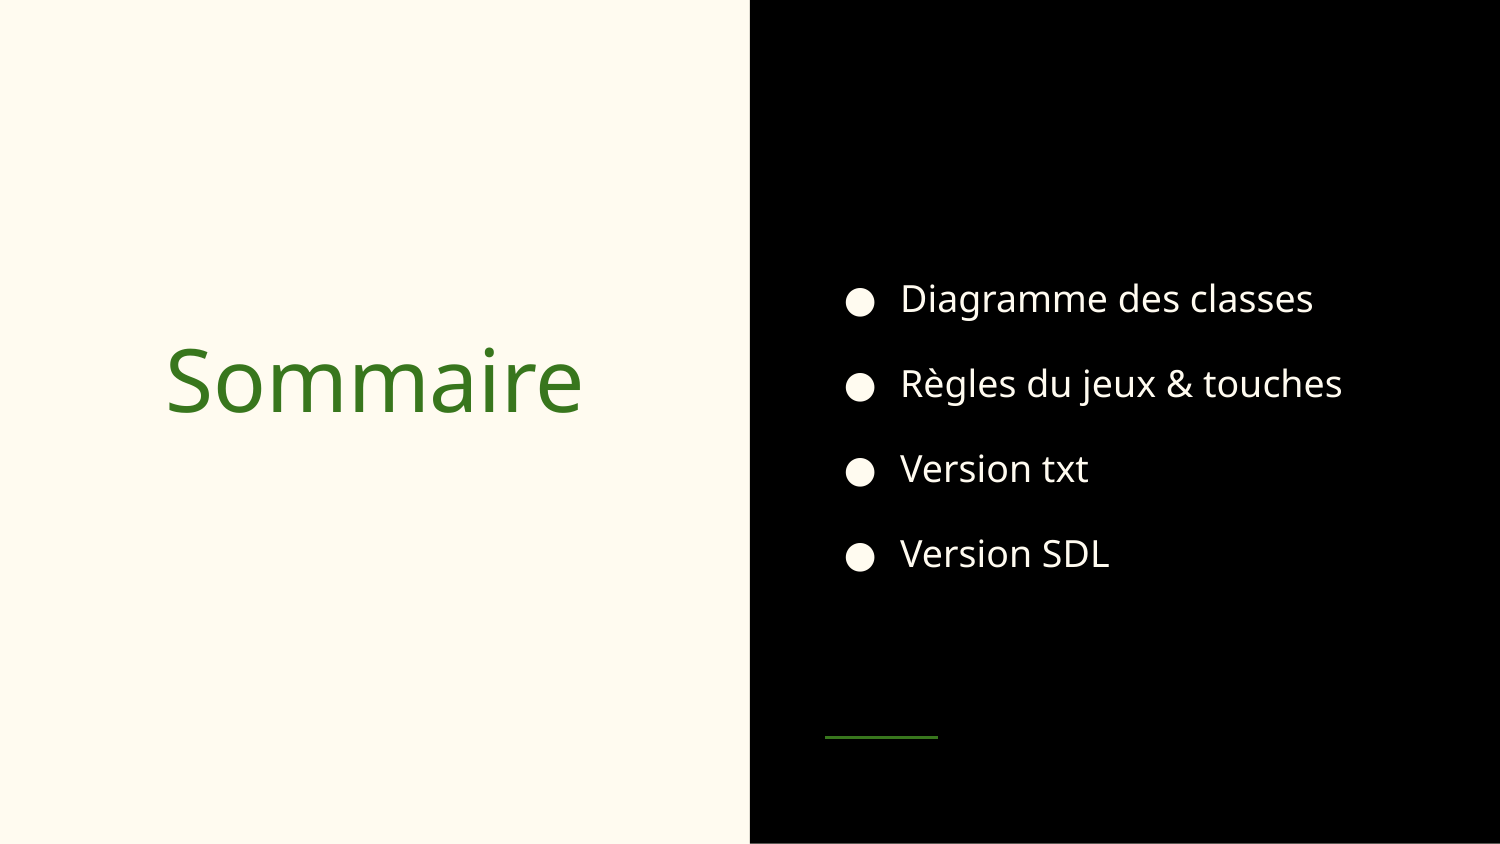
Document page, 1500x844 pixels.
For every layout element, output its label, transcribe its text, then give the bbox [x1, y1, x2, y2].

title Sommaire [43, 226, 708, 446]
list Diagramme des classes Règles du jeux & touches Version txt Version SDL [810, 118, 1440, 725]
